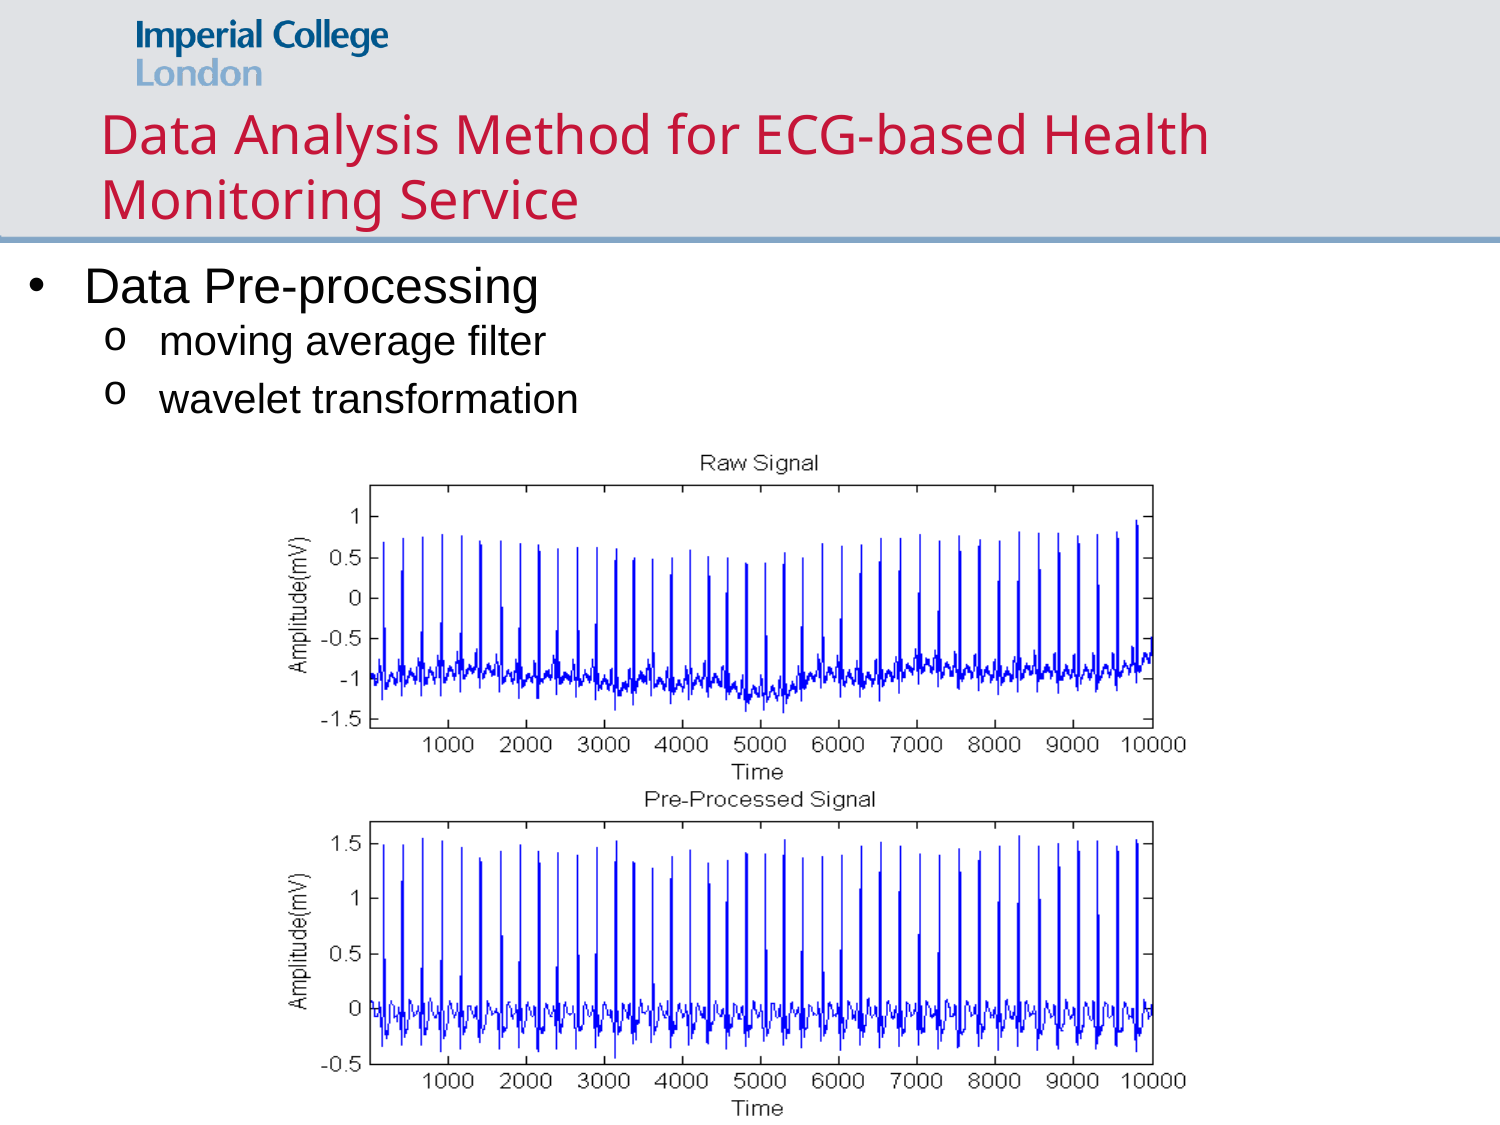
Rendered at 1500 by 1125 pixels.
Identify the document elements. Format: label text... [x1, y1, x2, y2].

text_box Data Pre-processing moving average filter wavelet transformation [13, 246, 1460, 432]
picture [0, 0, 1500, 243]
picture [277, 442, 1196, 1125]
title Data Analysis Method for ECG-based Health Monitoring Service [100, 125, 1338, 231]
